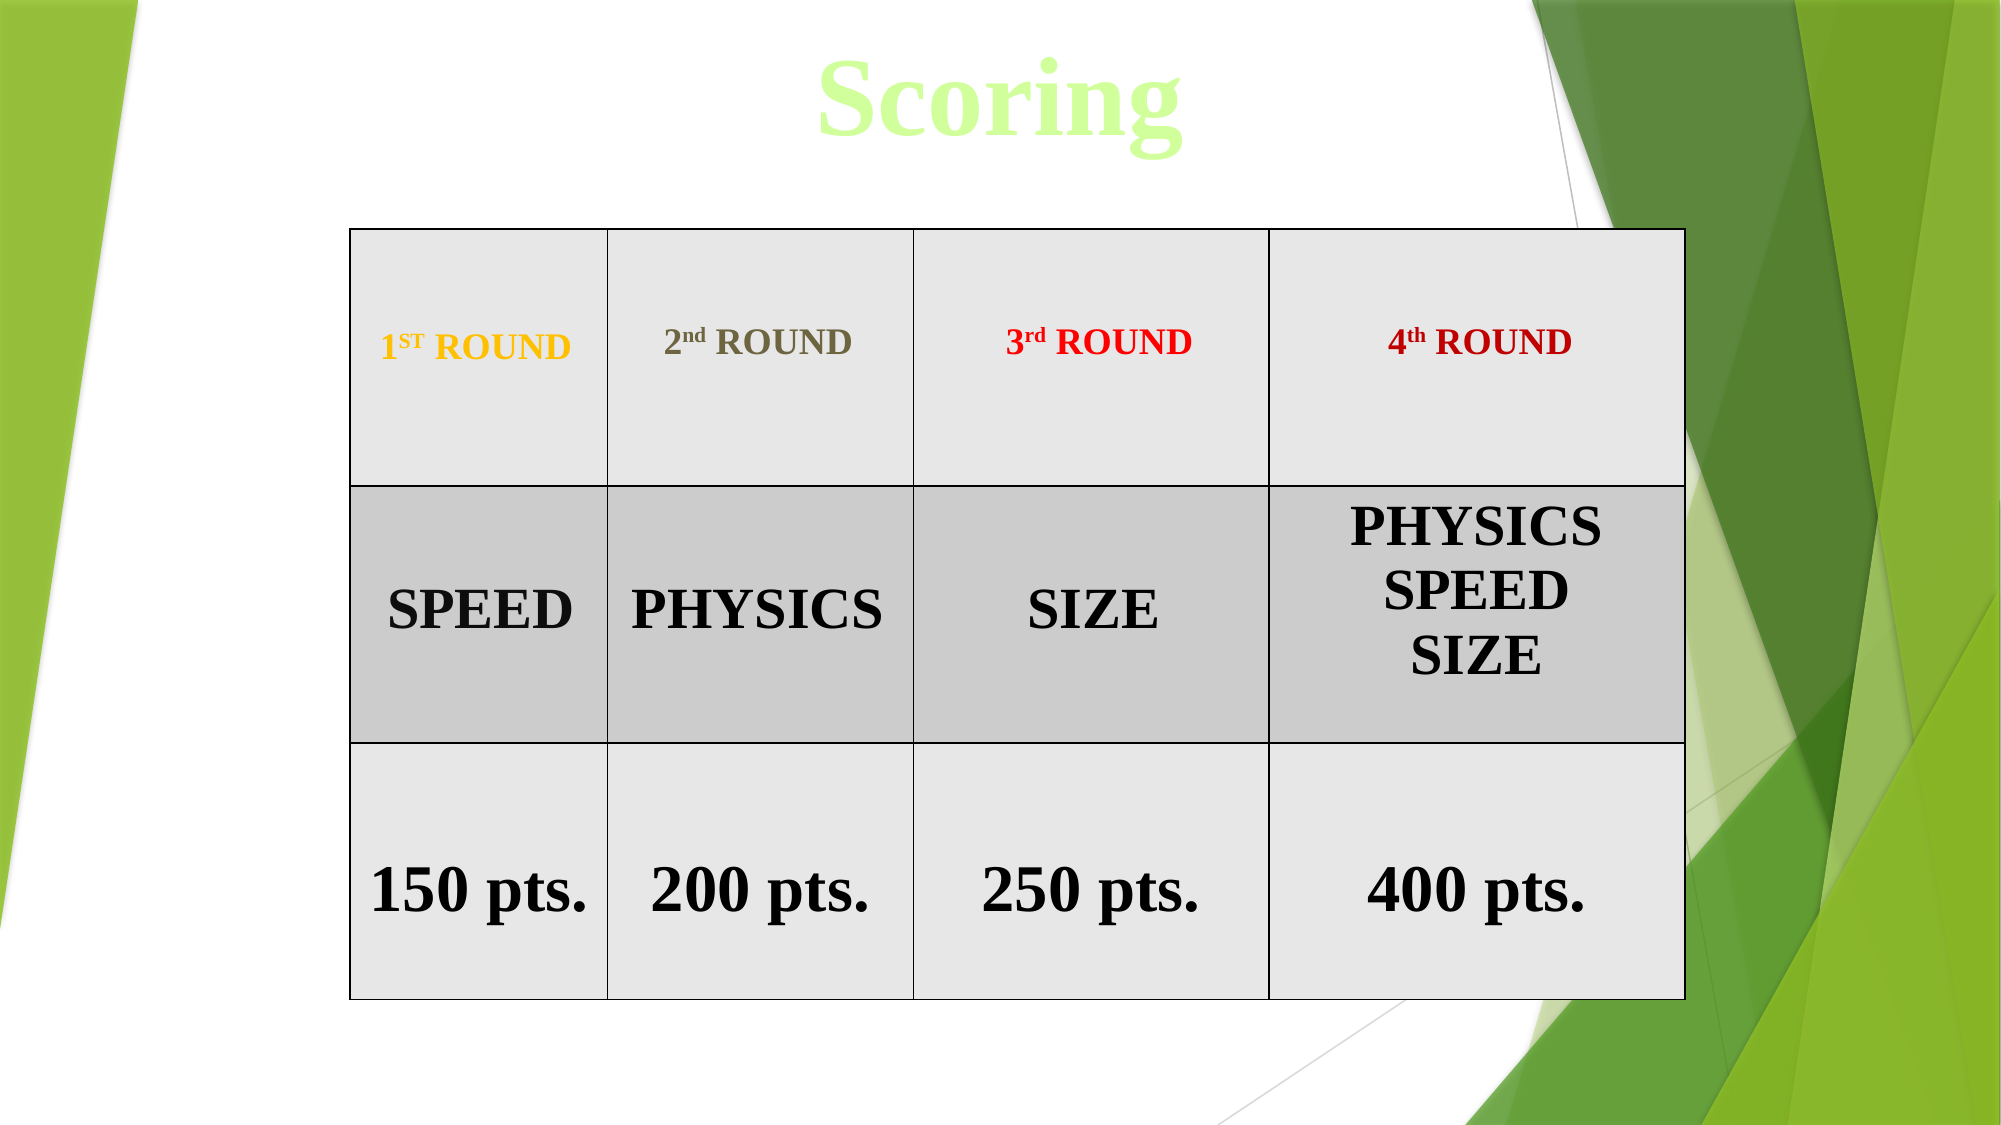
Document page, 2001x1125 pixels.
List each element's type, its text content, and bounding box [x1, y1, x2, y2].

table_cell 150 pts. [351, 744, 607, 999]
table_cell 250 pts. [914, 744, 1268, 999]
table_cell [914, 487, 1268, 742]
table_header [351, 230, 607, 485]
table_cell 400 pts. [1270, 744, 1684, 999]
text_box 3rd ROUND [991, 309, 1208, 369]
text_box 2nd ROUND [648, 309, 868, 369]
table_cell [608, 487, 913, 742]
table_cell [351, 487, 607, 742]
table_header [608, 230, 913, 485]
table_cell PHYSICS SPEED SIZE [1270, 487, 1684, 742]
table_header [914, 230, 1268, 485]
title Scoring [362, 0, 1638, 166]
text_box 4th ROUND [1373, 309, 1588, 369]
text_box SPEED [372, 562, 590, 648]
text_box 1ST ROUND [365, 314, 587, 375]
table_header [1270, 230, 1684, 485]
table_cell 200 pts. [608, 744, 913, 999]
text_box PHYSICS [617, 562, 900, 648]
text_box SIZE [1012, 562, 1176, 648]
